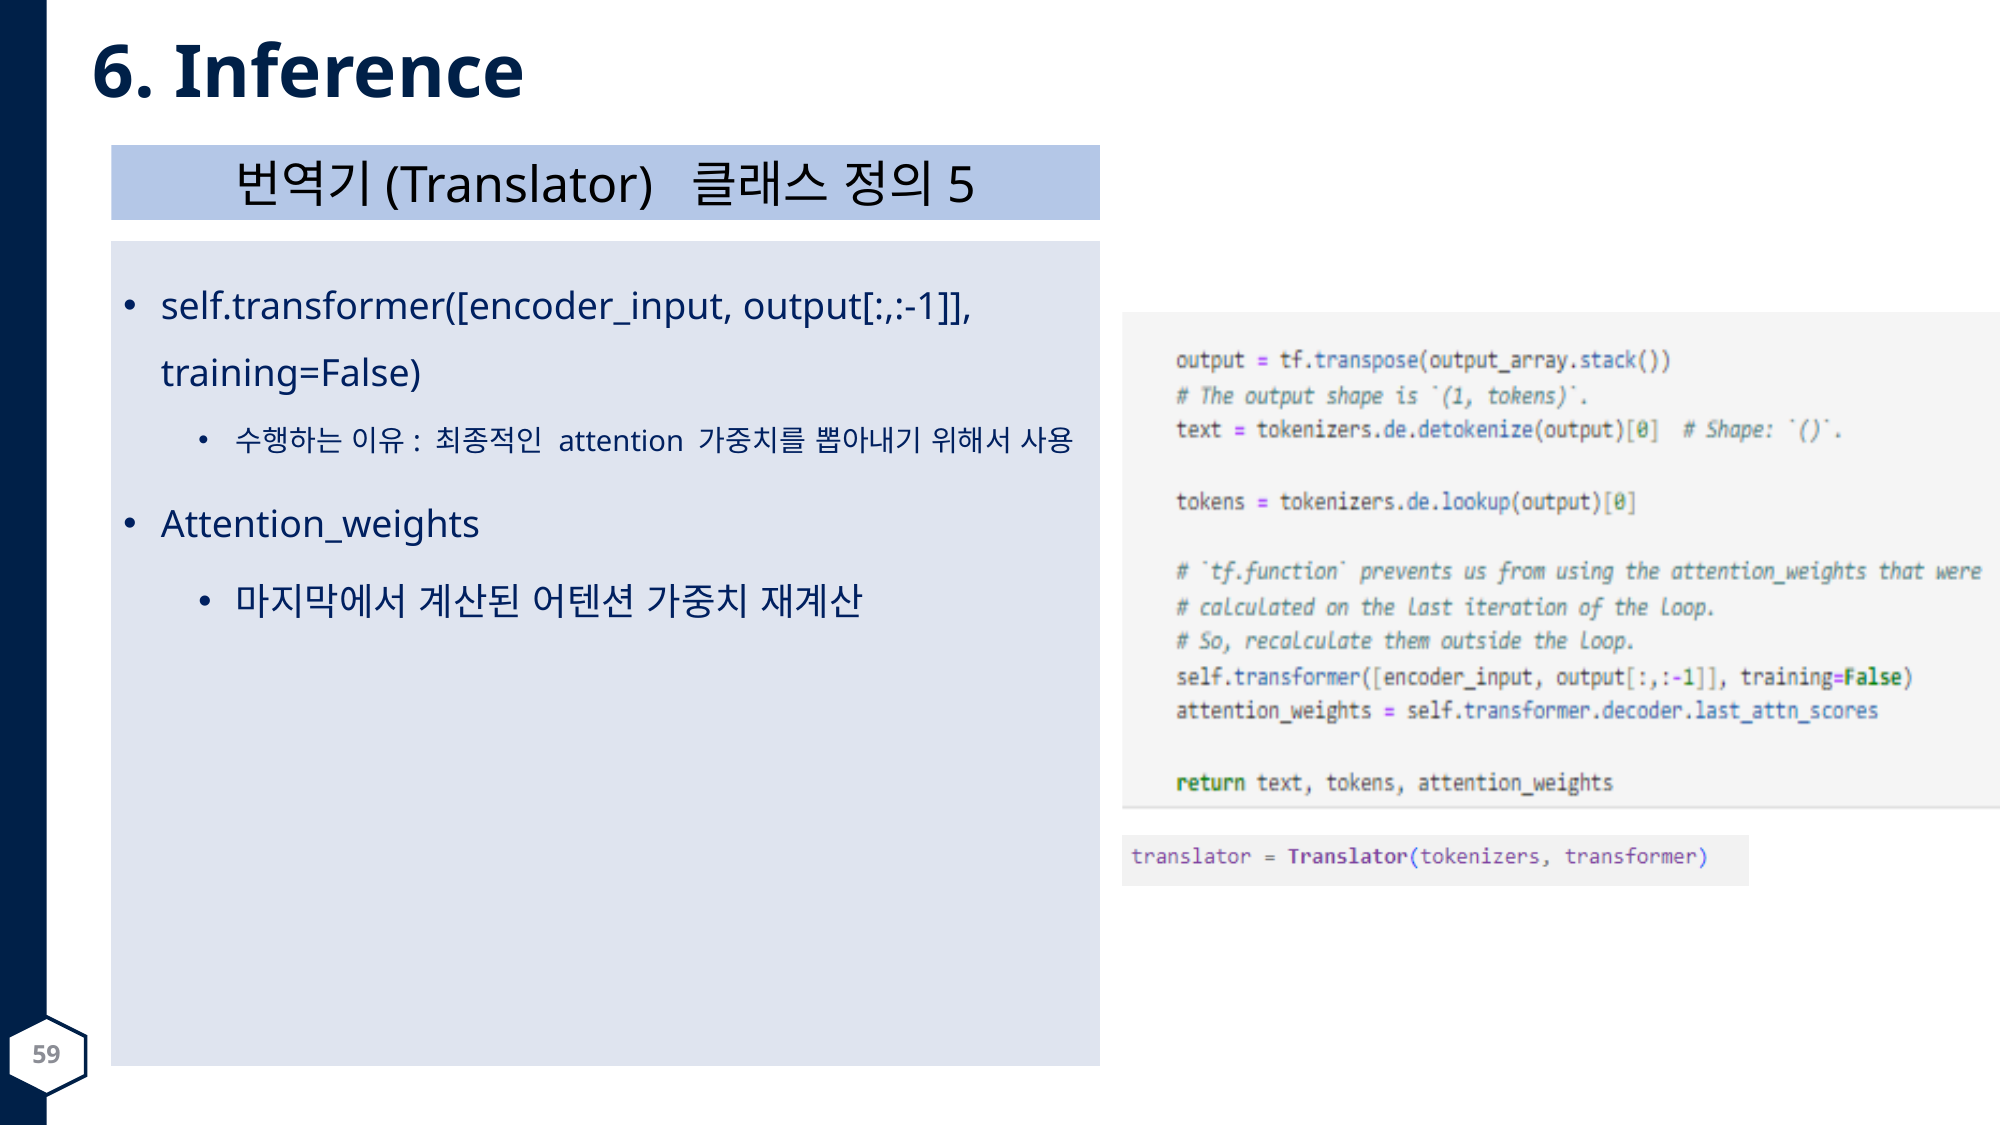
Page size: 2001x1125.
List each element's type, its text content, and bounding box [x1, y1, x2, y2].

picture [1122, 312, 2000, 812]
slide_number 59 [15, 1024, 78, 1088]
picture [1122, 835, 1749, 886]
title 6. Inference [77, 0, 1803, 183]
list self.transformer([encoder_input, output[:,:-1]], training=False) 수행하는 이유: 최종적인 attention 가중치를 뽑아내기 위해서 사용 Attention_weights 마지막에서 계산된 어텐션 가중치 재계산 [111, 241, 1100, 1066]
text_box 번역기(Translator) 클래스 정의5 [111, 145, 1100, 220]
